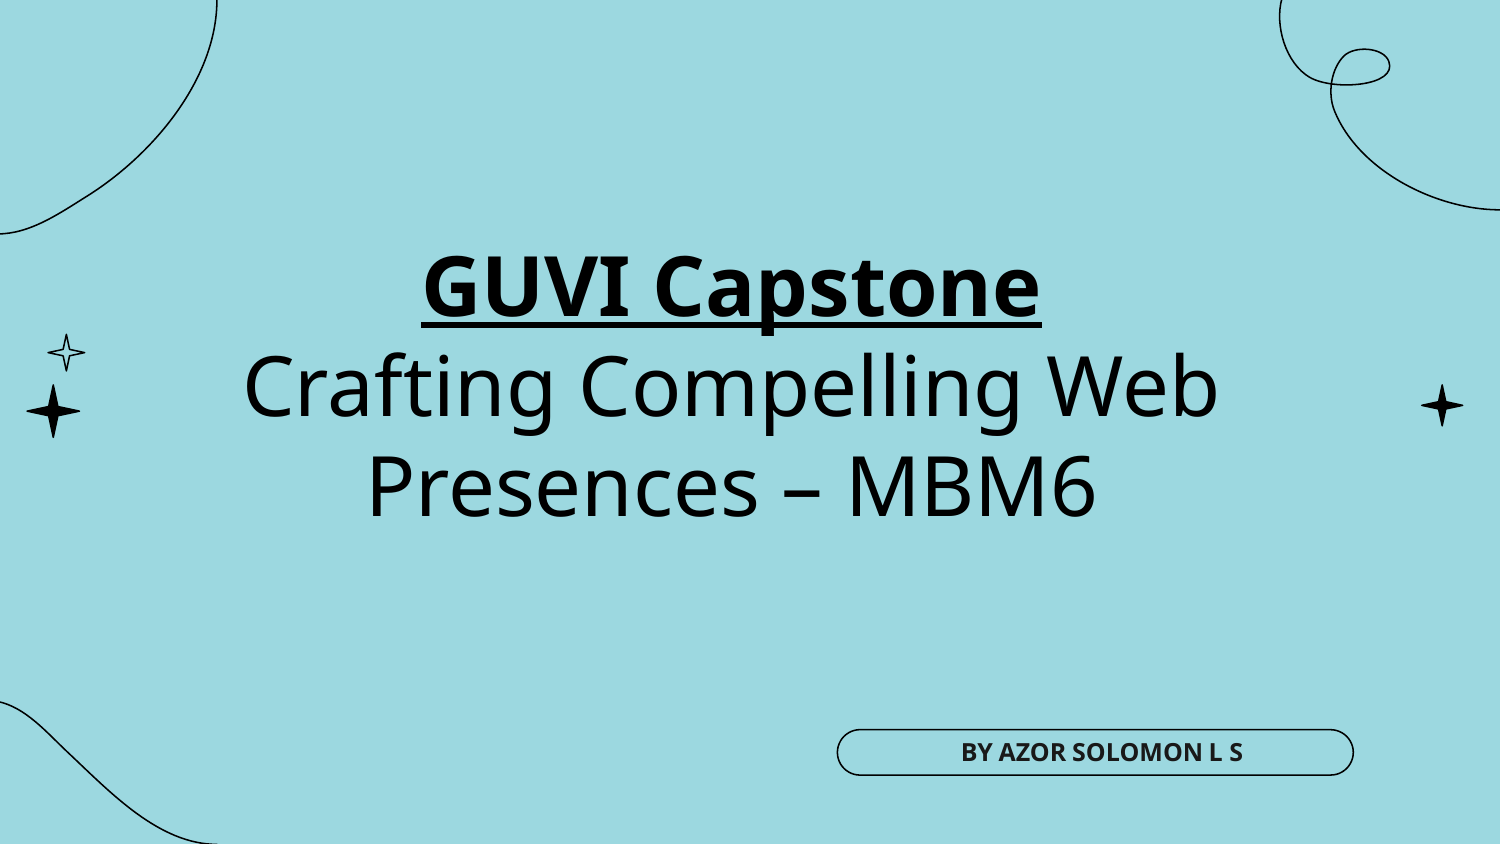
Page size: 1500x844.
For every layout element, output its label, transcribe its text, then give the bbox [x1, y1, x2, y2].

title GUVI Capstone Crafting Compelling Web Presences – MBM6 [98, 217, 1365, 393]
text_box BY AZOR SOLOMON L S [837, 708, 1367, 776]
